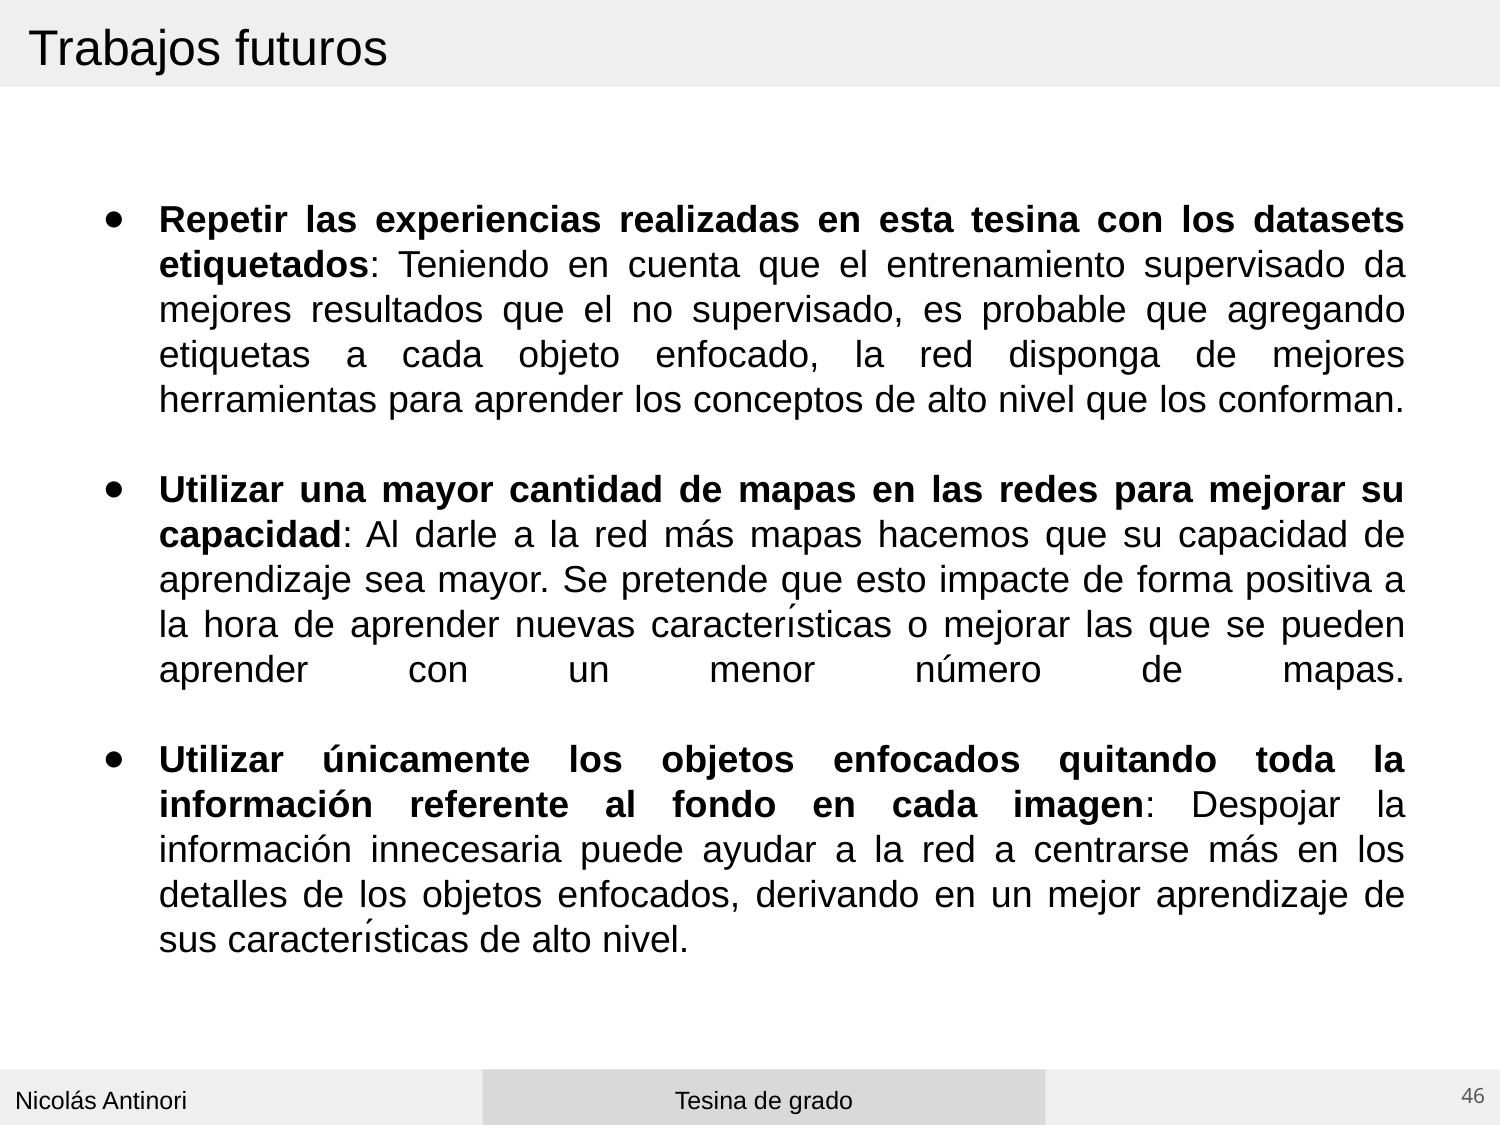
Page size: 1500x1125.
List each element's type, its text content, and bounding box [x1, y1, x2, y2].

text_box Nicolás Antinori [0, 1069, 482, 1125]
slide_number ‹#› [1046, 1069, 1500, 1125]
text_box Trabajos futuros [0, 0, 1500, 87]
text_box Tesina de grado [482, 1069, 1046, 1125]
text_box Repetir las experiencias realizadas en esta tesina con los datasets etiquetados: Teniendo en cuenta que el entrenamiento supervisado da mejores resultados que el no supervisado, es probable que agregando etiquetas a cada objeto enfocado, la red disponga de mejores herramientas para aprender los conceptos de alto nivel que los conforman. Utilizar una mayor cantidad de mapas en las redes para mejorar su capacidad: Al darle a la red más mapas hacemos que su capacidad de aprendizaje sea mayor. Se pretende que esto impacte de forma positiva a la hora de aprender nuevas caracterı́sticas o mejorar las que se pueden aprender con un menor número de mapas. Utilizar únicamente los objetos enfocados quitando toda la información referente al fondo en cada imagen: Despojar la información innecesaria puede ayudar a la red a centrarse más en los detalles de los objetos enfocados, derivando en un mejor aprendizaje de sus caracterı́sticas de alto nivel. [69, 113, 1421, 1043]
